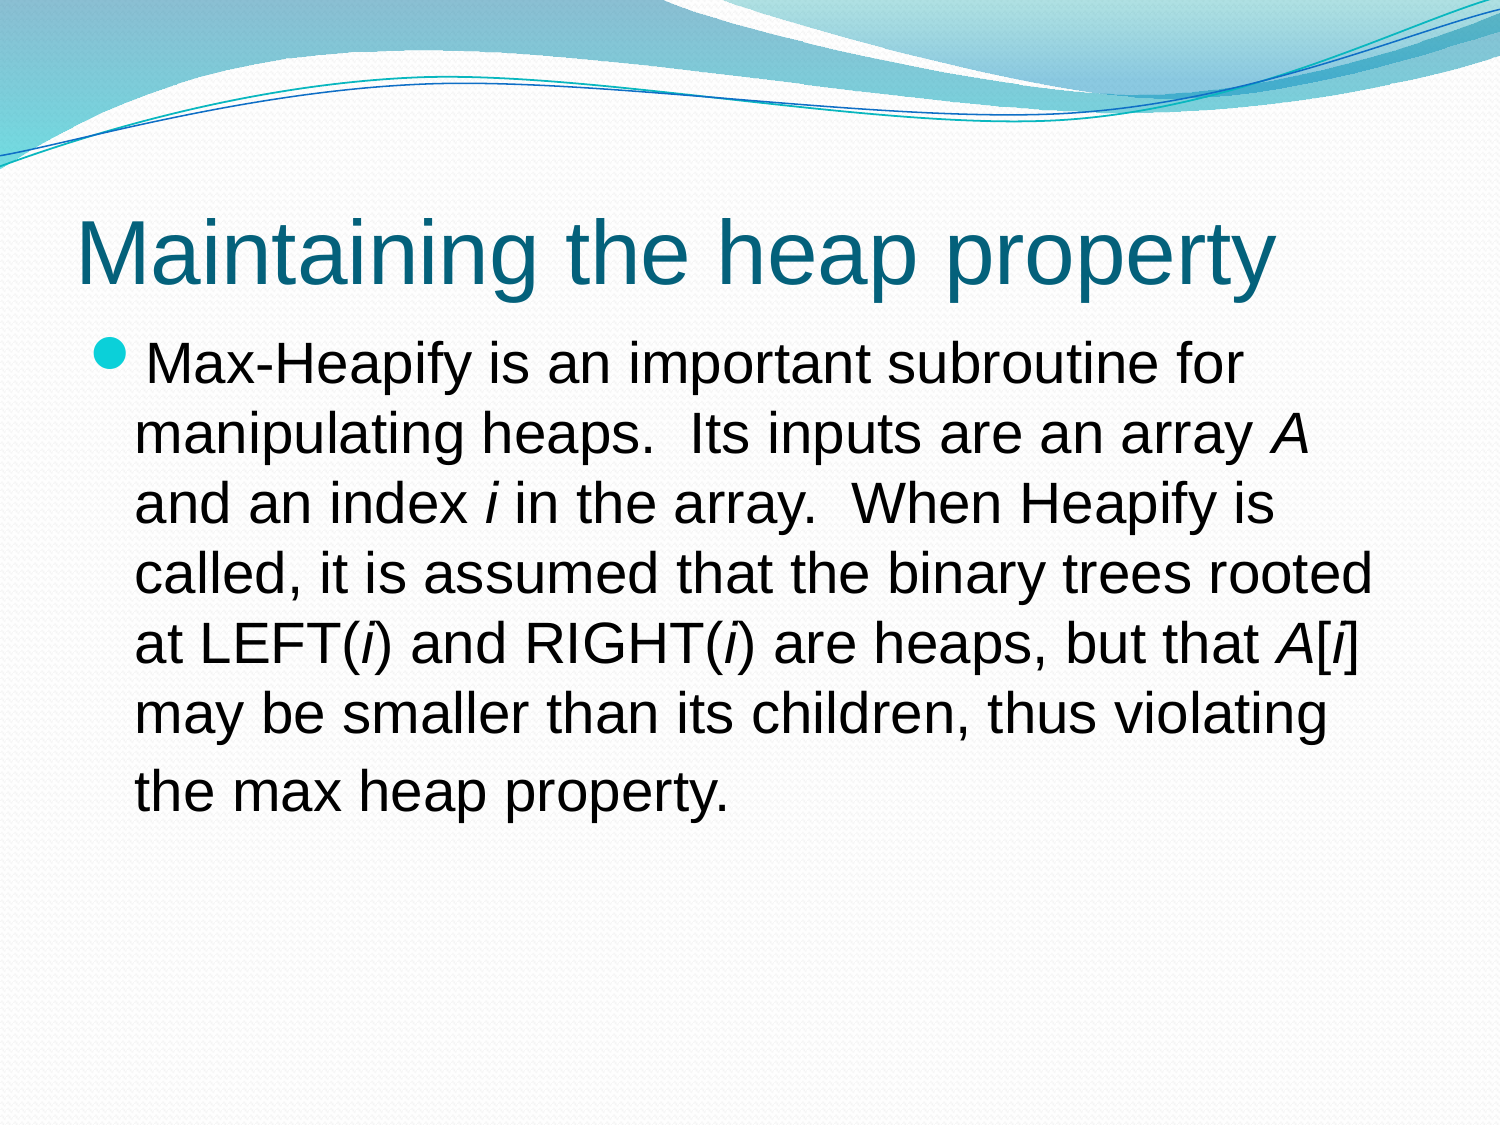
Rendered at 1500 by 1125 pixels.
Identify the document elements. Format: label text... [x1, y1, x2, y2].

list Max-Heapify is an important subroutine for manipulating heaps. Its inputs are an array A and an index i in the array. When Heapify is called, it is assumed that the binary trees rooted at LEFT(i) and RIGHT(i) are heaps, but that A[i] may be smaller than its children, thus violating the max heap property. [75, 317, 1425, 1038]
title Maintaining the heap property [75, 115, 1425, 303]
